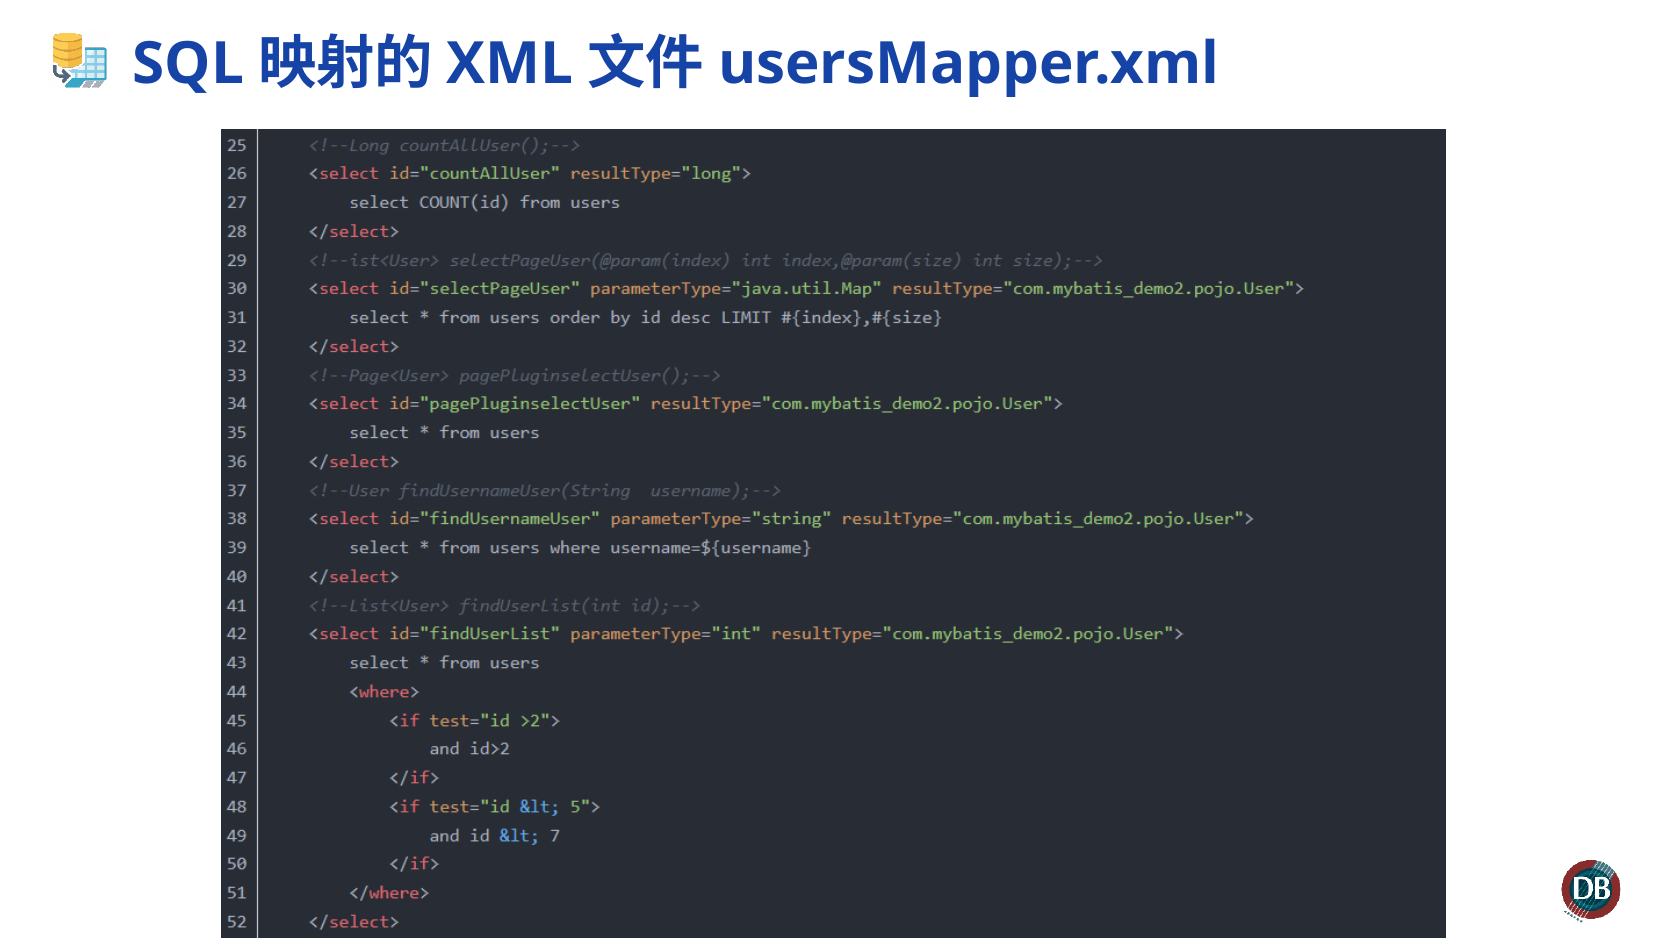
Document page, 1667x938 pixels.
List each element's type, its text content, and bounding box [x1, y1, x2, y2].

title SQL映射的XML文件usersMapper.xml [118, 17, 1590, 103]
picture [1557, 858, 1623, 924]
picture [220, 129, 1446, 938]
picture [50, 30, 109, 90]
